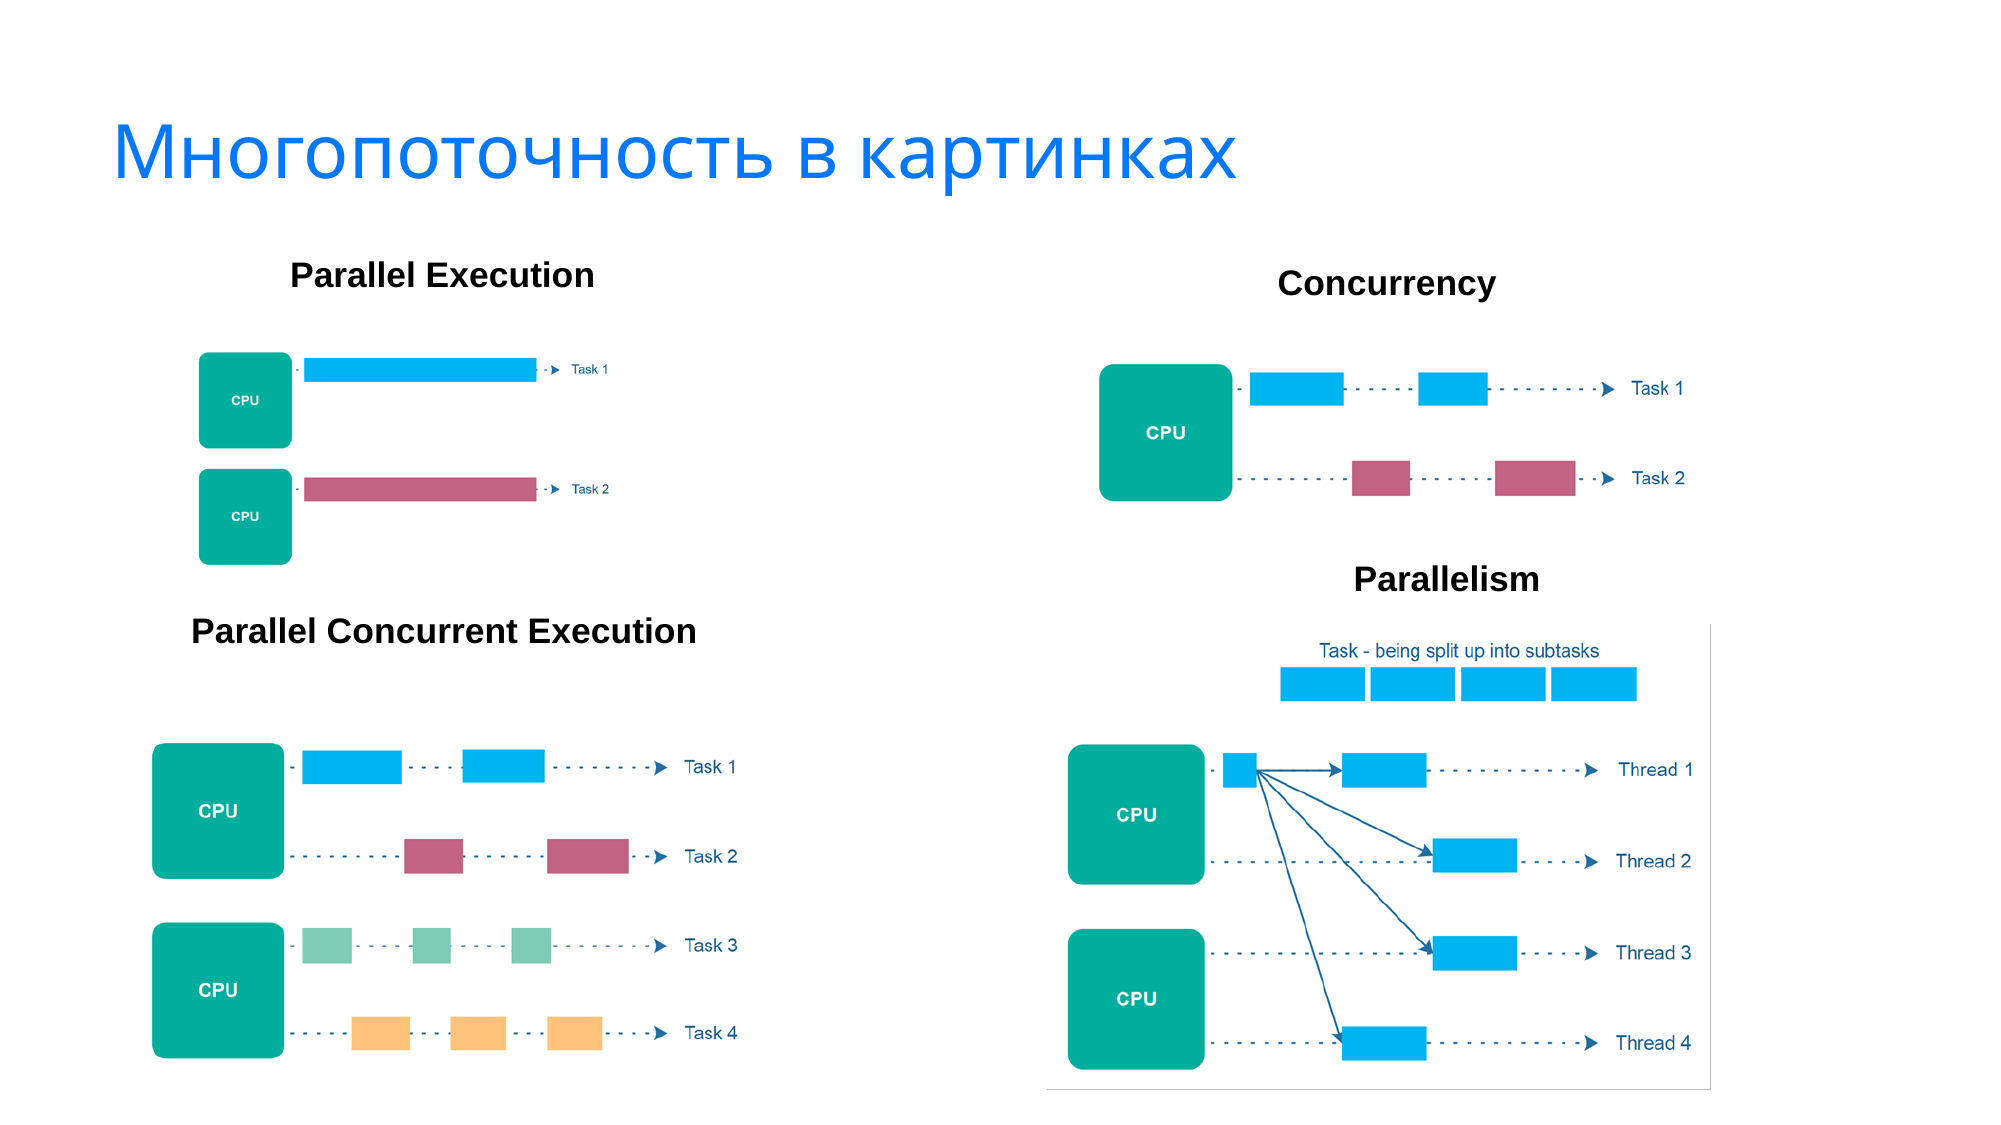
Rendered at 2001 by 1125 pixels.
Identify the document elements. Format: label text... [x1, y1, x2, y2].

picture [1066, 326, 1740, 535]
picture [117, 707, 782, 1094]
picture [175, 327, 651, 593]
text_box Parallel Concurrent Execution [176, 586, 911, 677]
text_box Parallelism [1338, 542, 1740, 625]
picture [1047, 624, 1711, 1090]
text_box Parallel Execution [274, 230, 623, 326]
title Многопоточность в картинках [111, 113, 1892, 220]
text_box Concurrency [1262, 238, 1664, 325]
